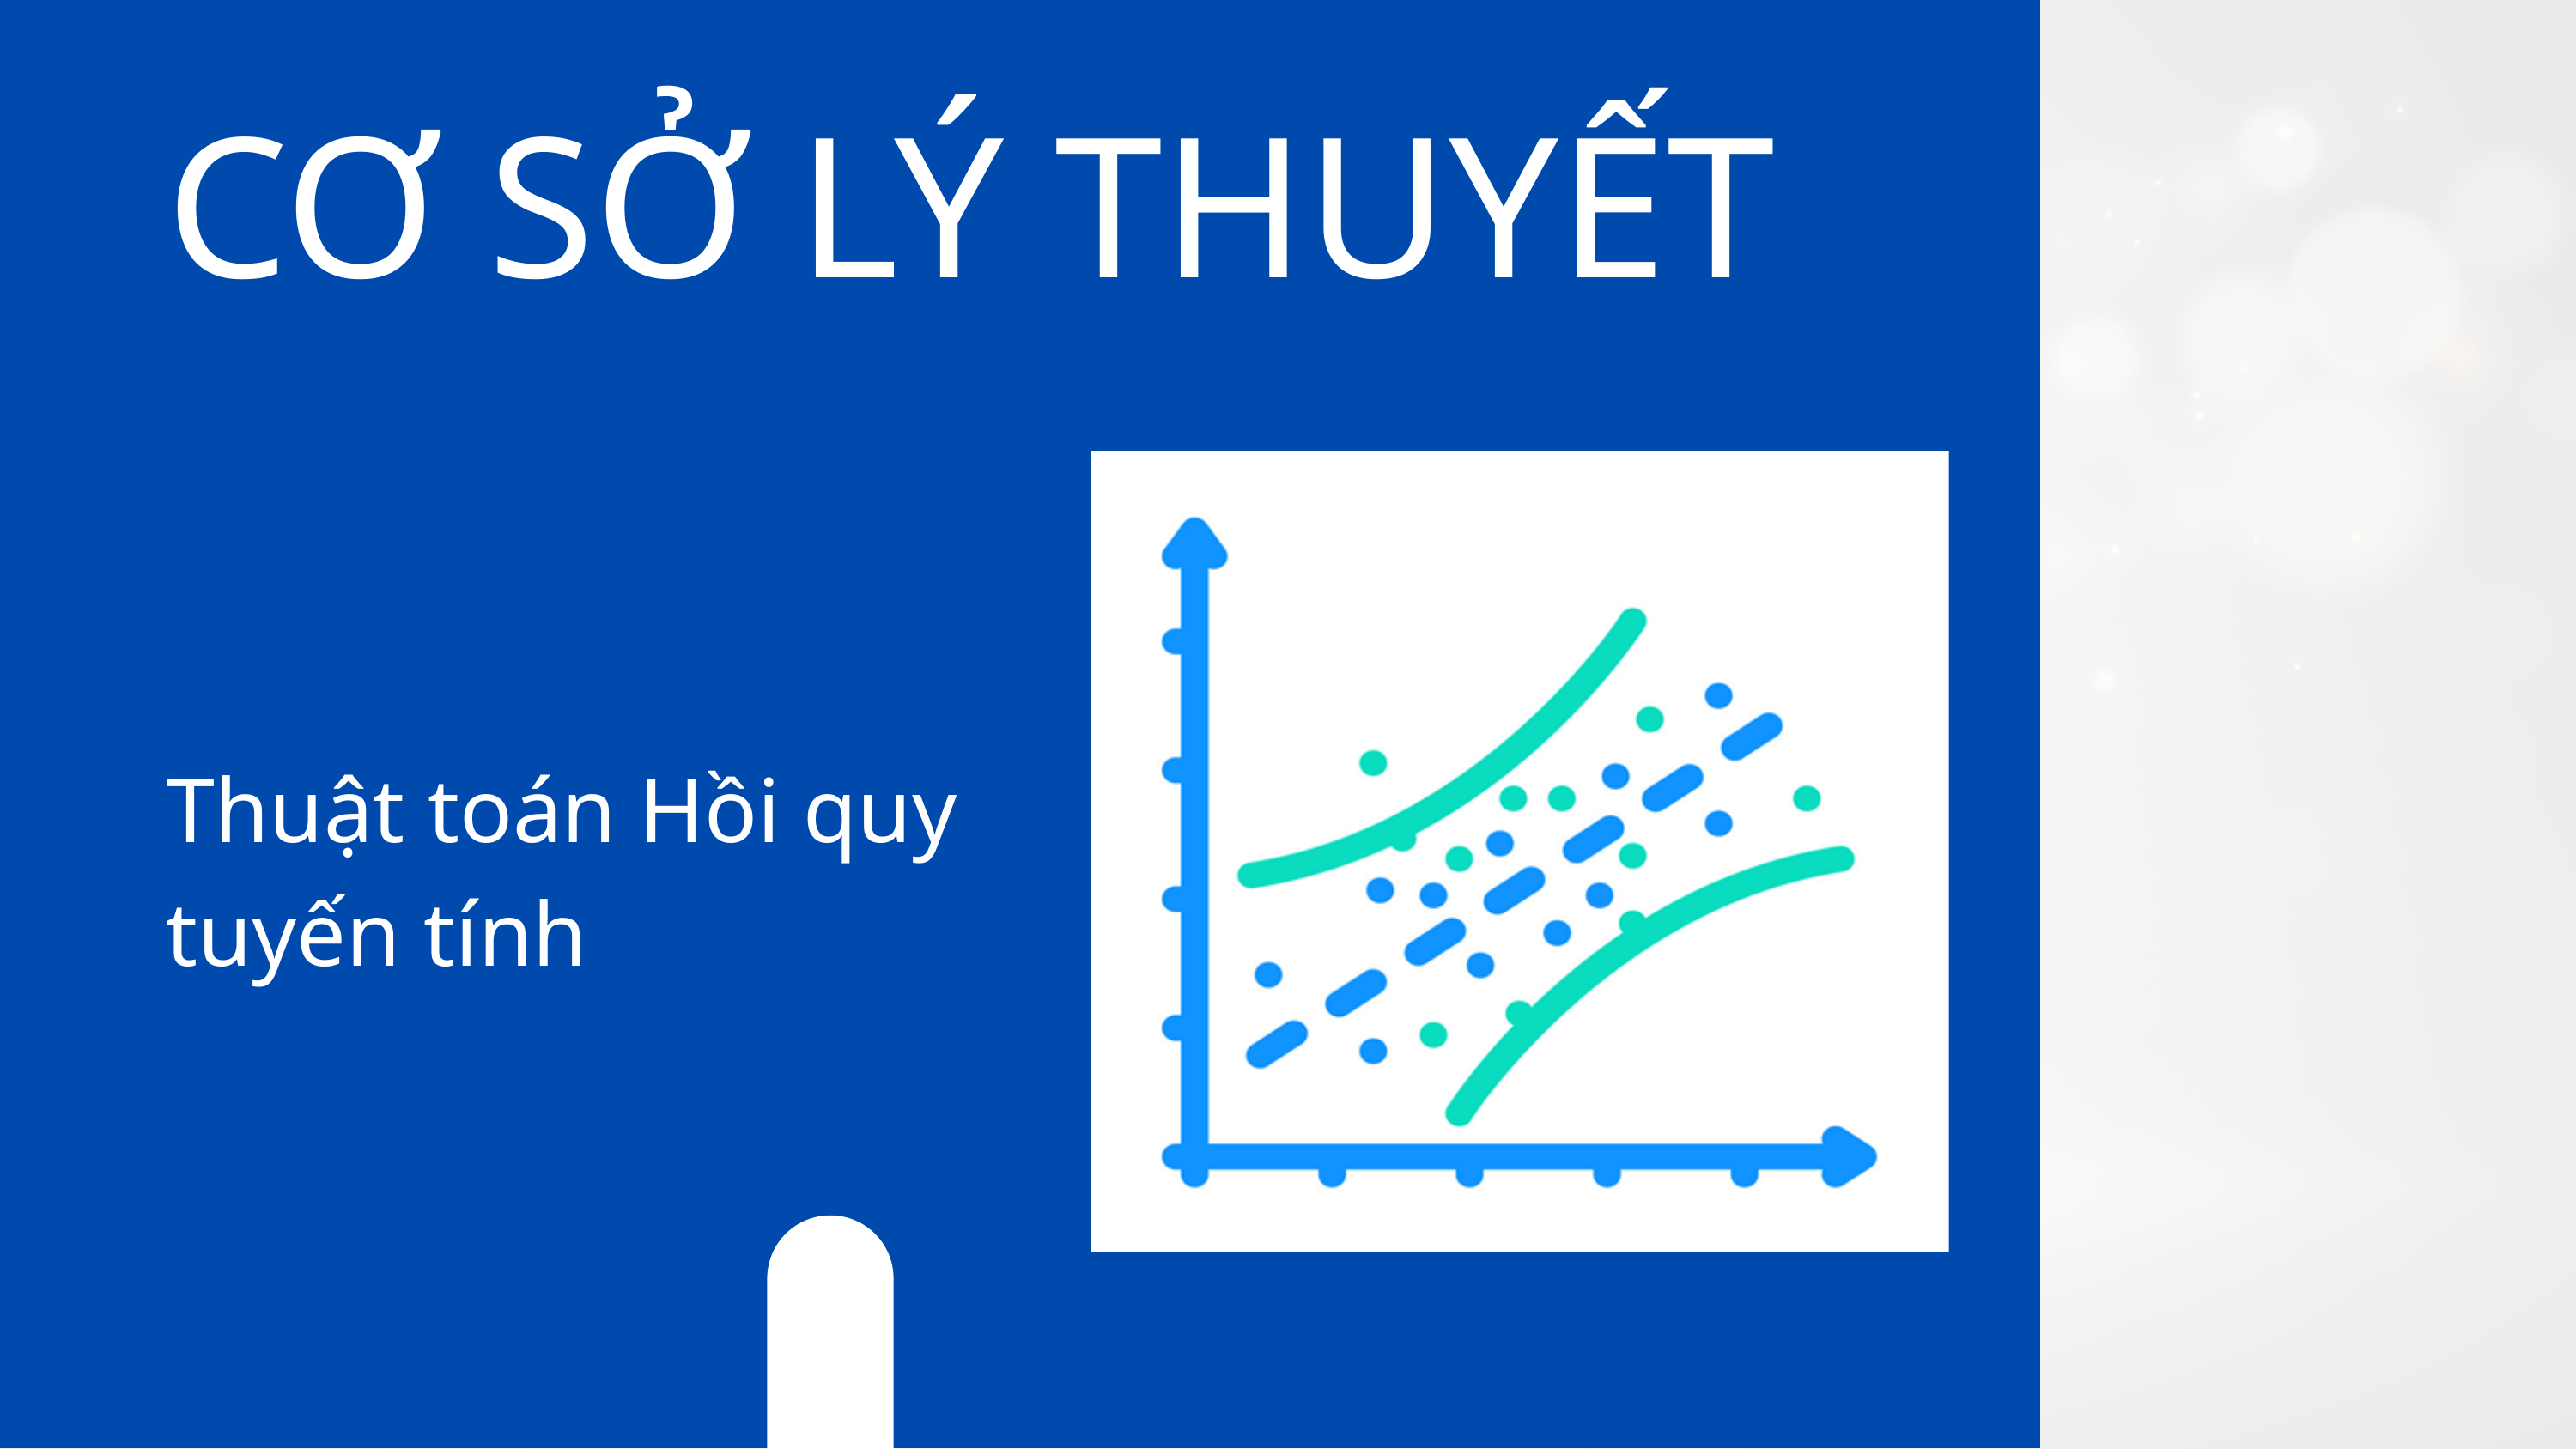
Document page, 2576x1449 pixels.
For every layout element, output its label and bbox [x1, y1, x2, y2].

text_box [2044, 0, 2576, 1449]
text_box [0, 0, 2041, 1449]
text_box [767, 1215, 894, 1449]
